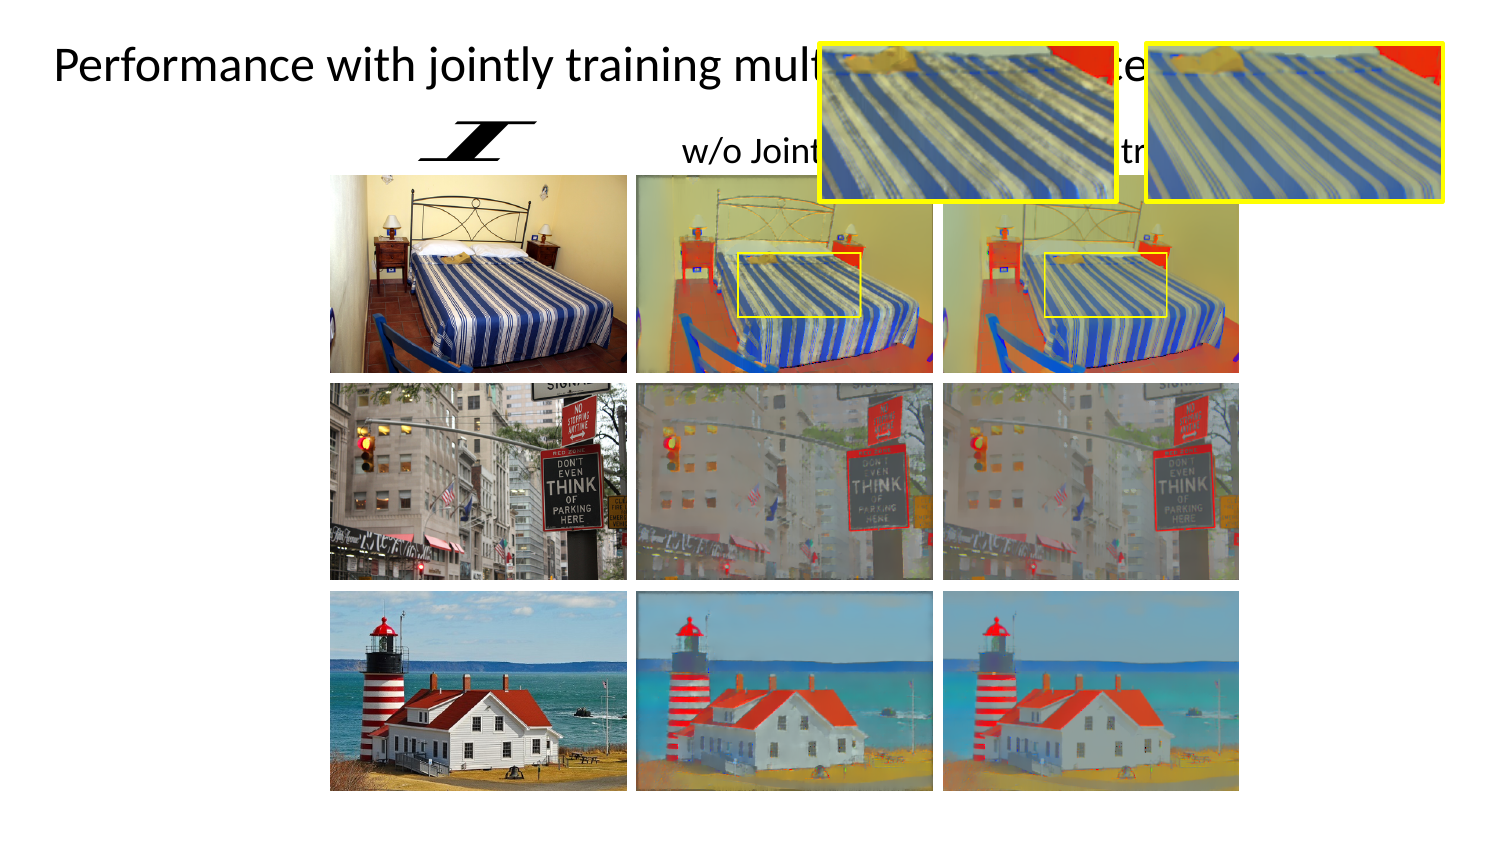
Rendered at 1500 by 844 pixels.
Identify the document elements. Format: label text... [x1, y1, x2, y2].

picture [943, 591, 1239, 791]
picture [330, 383, 627, 580]
text_box Performance with jointly training multiple data sources [38, 24, 1457, 100]
picture [636, 383, 933, 580]
picture [943, 383, 1239, 580]
picture [636, 591, 933, 791]
picture [330, 591, 627, 791]
picture [636, 45, 1441, 373]
picture [330, 175, 627, 373]
